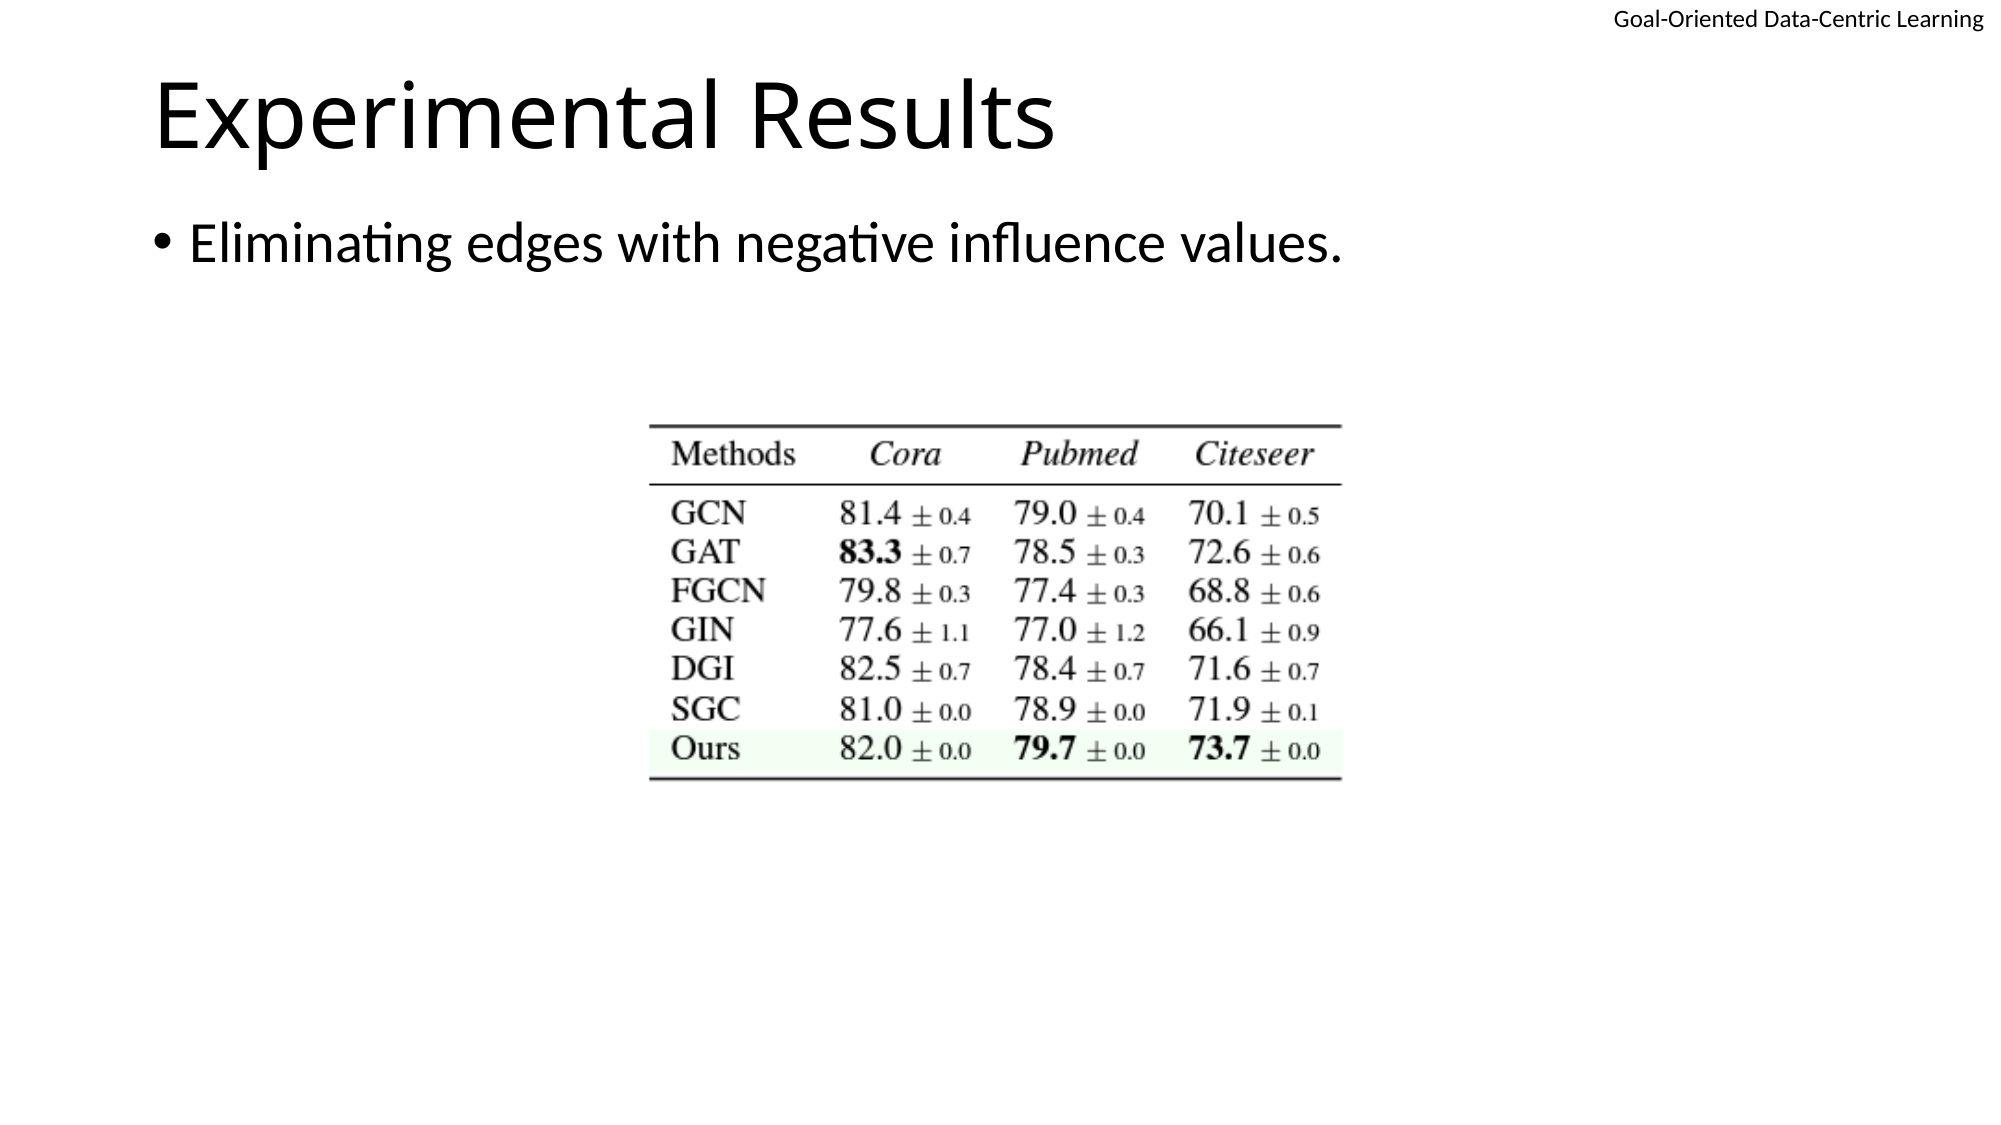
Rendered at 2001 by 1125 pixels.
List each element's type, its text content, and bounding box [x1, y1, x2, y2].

list Eliminating edges with negative influence values. [137, 204, 1863, 1014]
picture [646, 423, 1354, 795]
title Experimental Results [137, 59, 1863, 178]
